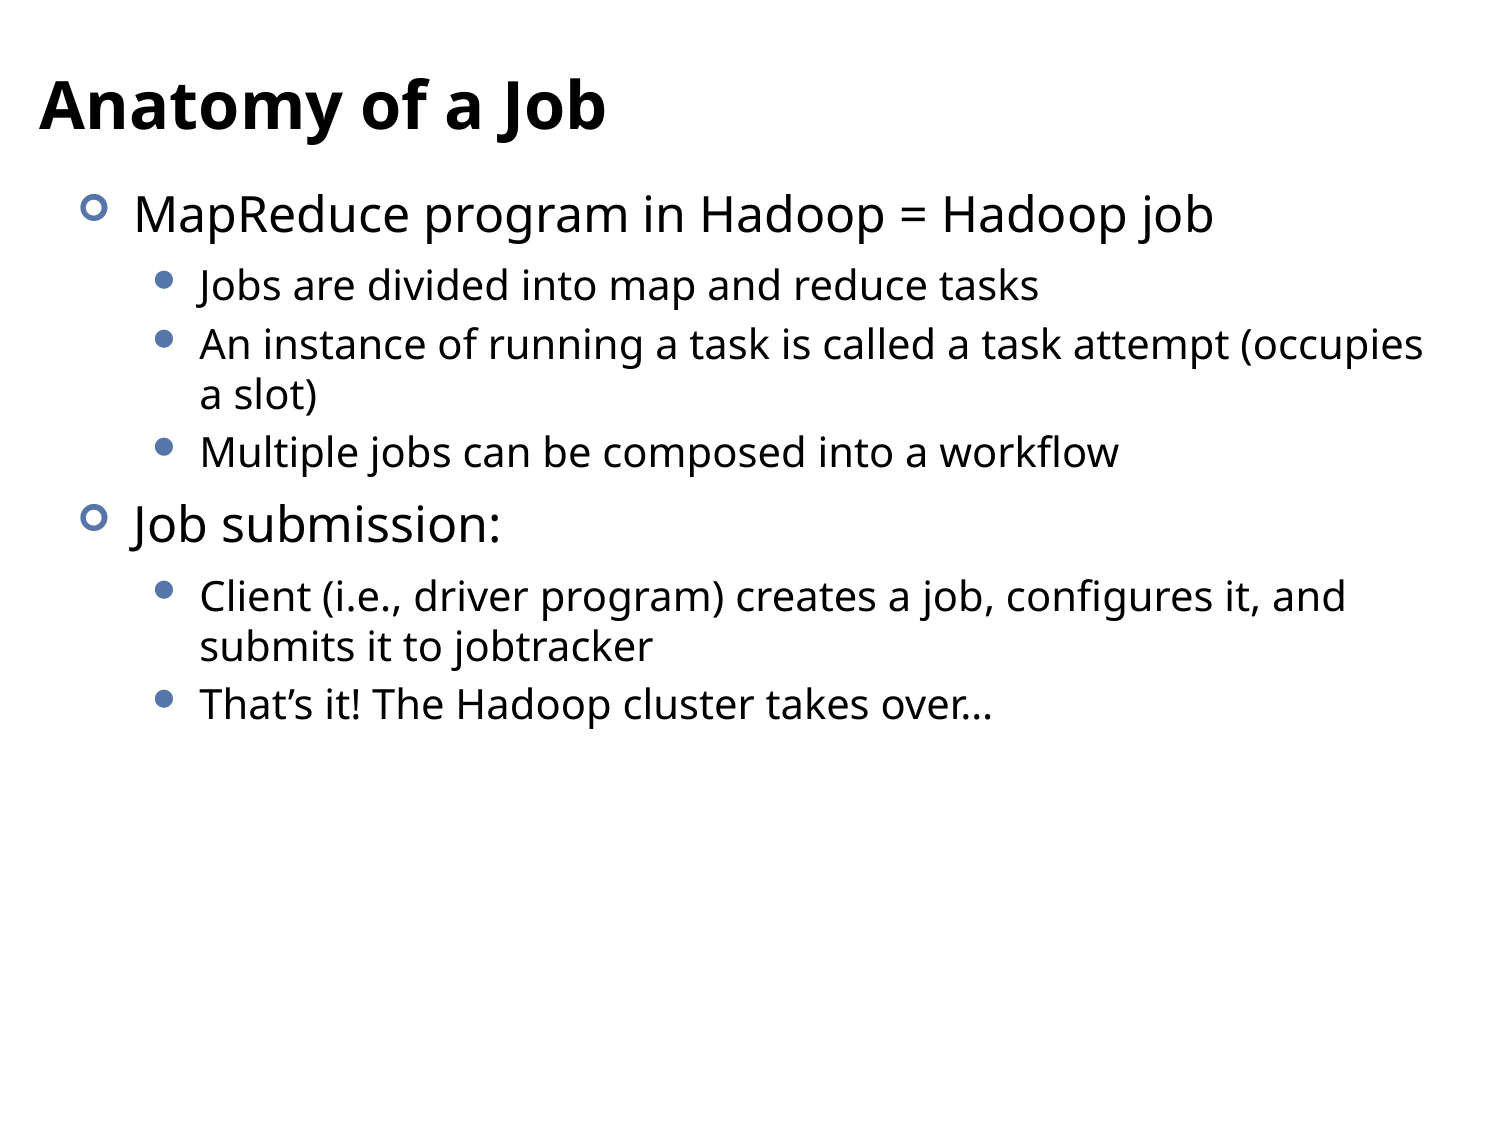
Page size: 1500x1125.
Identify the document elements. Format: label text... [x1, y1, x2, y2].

title Anatomy of a Job [24, 18, 1451, 188]
list MapReduce program in Hadoop = Hadoop job Jobs are divided into map and reduce tasks An instance of running a task is called a task attempt (occupies a slot) Multiple jobs can be composed into a workflow Job submission: Client (i.e., driver program) creates a job, configures it, and submits it to jobtracker That’s it! The Hadoop cluster takes over… [62, 174, 1451, 1013]
